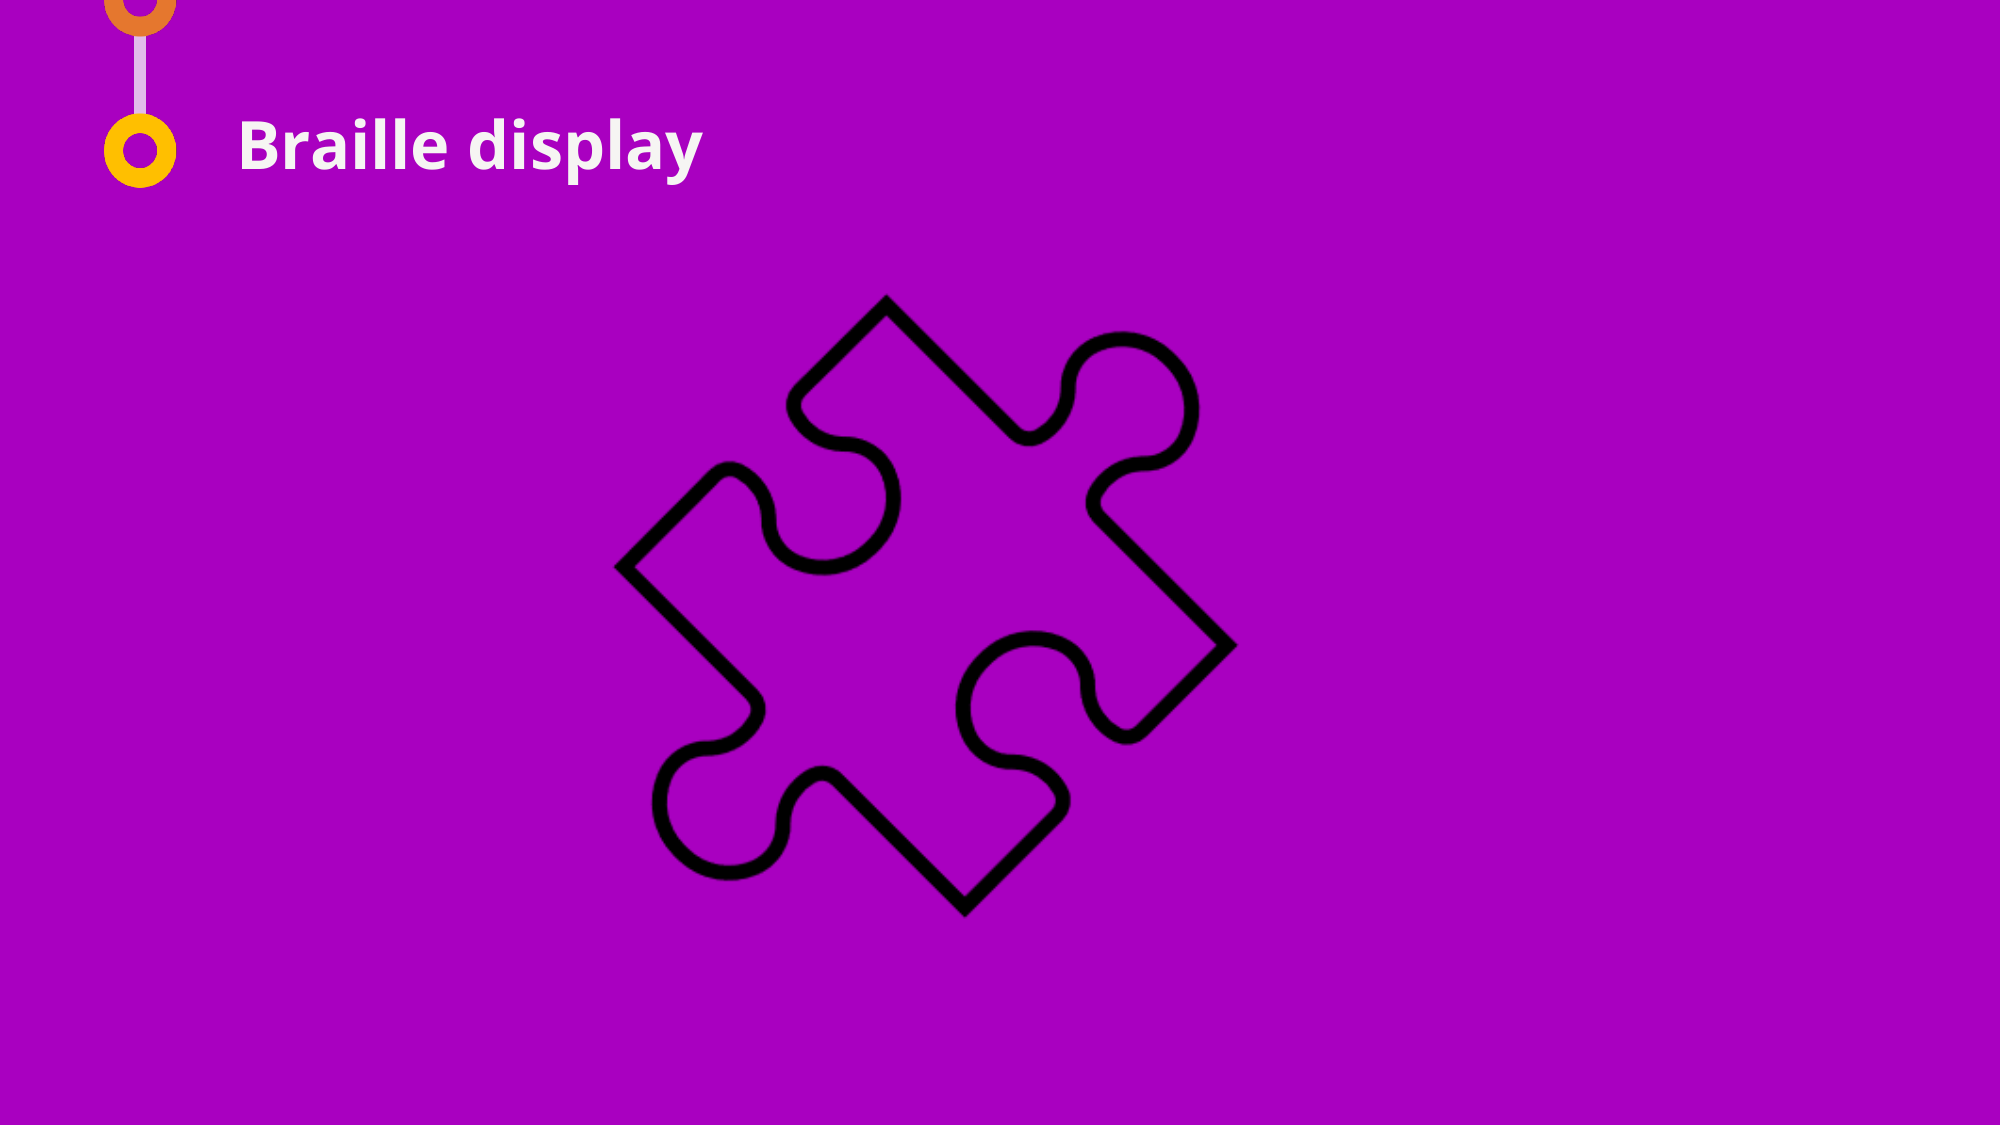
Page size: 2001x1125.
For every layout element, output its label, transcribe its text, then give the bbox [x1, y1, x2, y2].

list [564, 260, 1288, 983]
picture [101, 0, 181, 195]
title Braille display [236, 111, 1388, 278]
